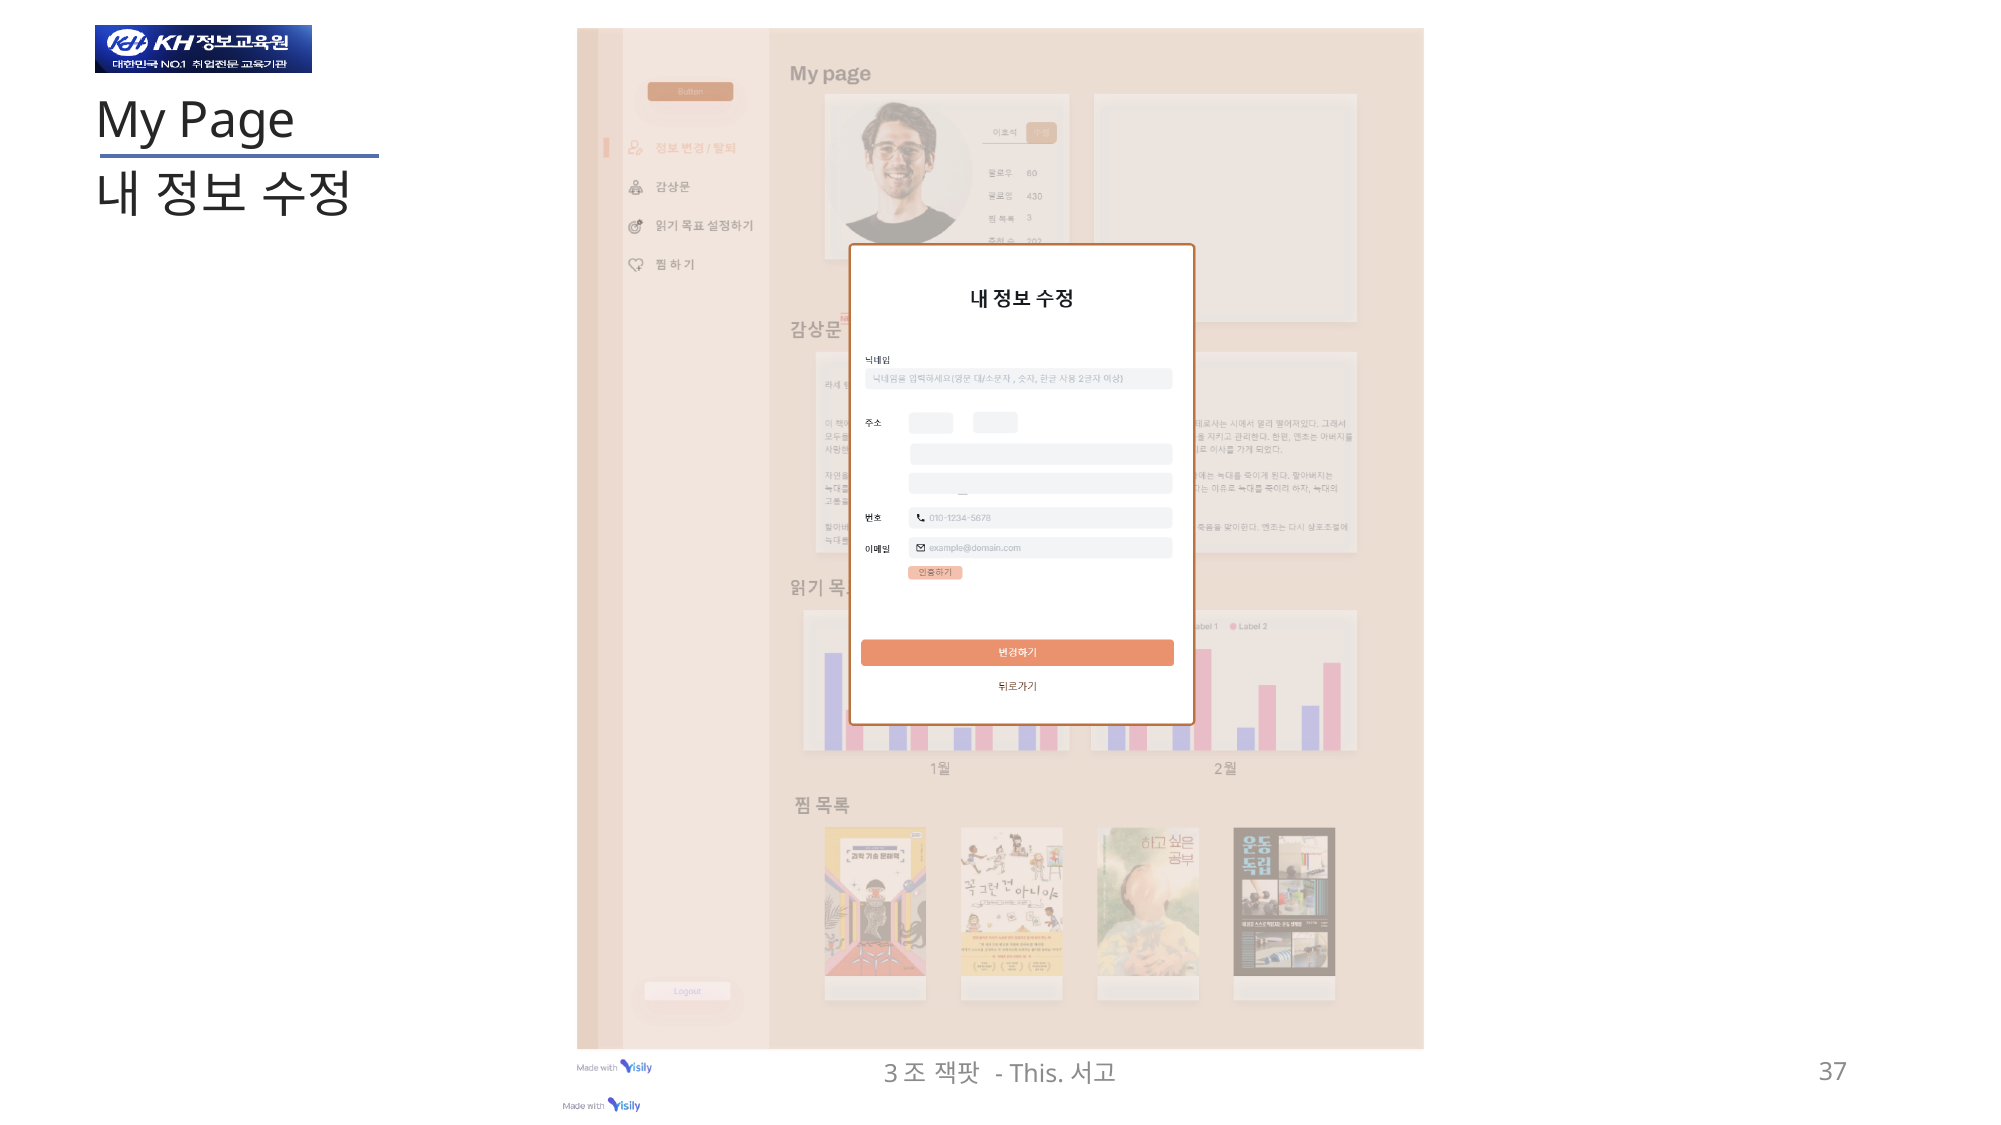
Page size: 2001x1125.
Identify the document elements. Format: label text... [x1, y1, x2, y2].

picture [547, 0, 1452, 1125]
slide_number 35 [1452, 1042, 1863, 1103]
text_box My Page 내 정보 수정 [95, 72, 375, 223]
picture [94, 25, 312, 73]
